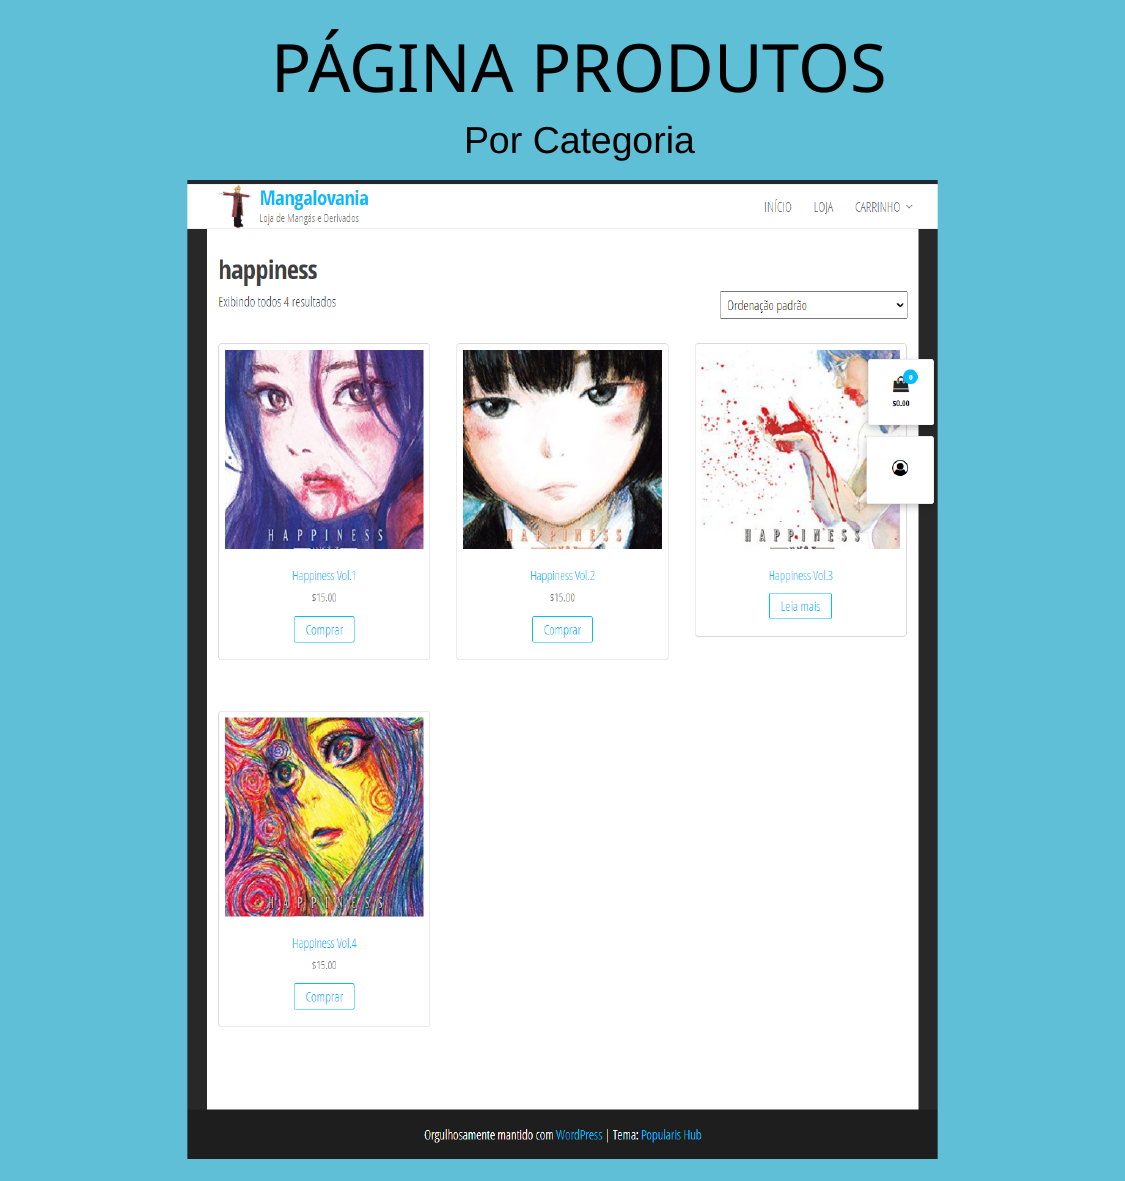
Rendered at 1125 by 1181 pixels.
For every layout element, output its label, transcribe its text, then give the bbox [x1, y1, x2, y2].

text_box Por Categoria [266, 108, 893, 169]
picture [187, 180, 938, 1159]
text_box PÁGINA PRODUTOS [190, 18, 969, 113]
